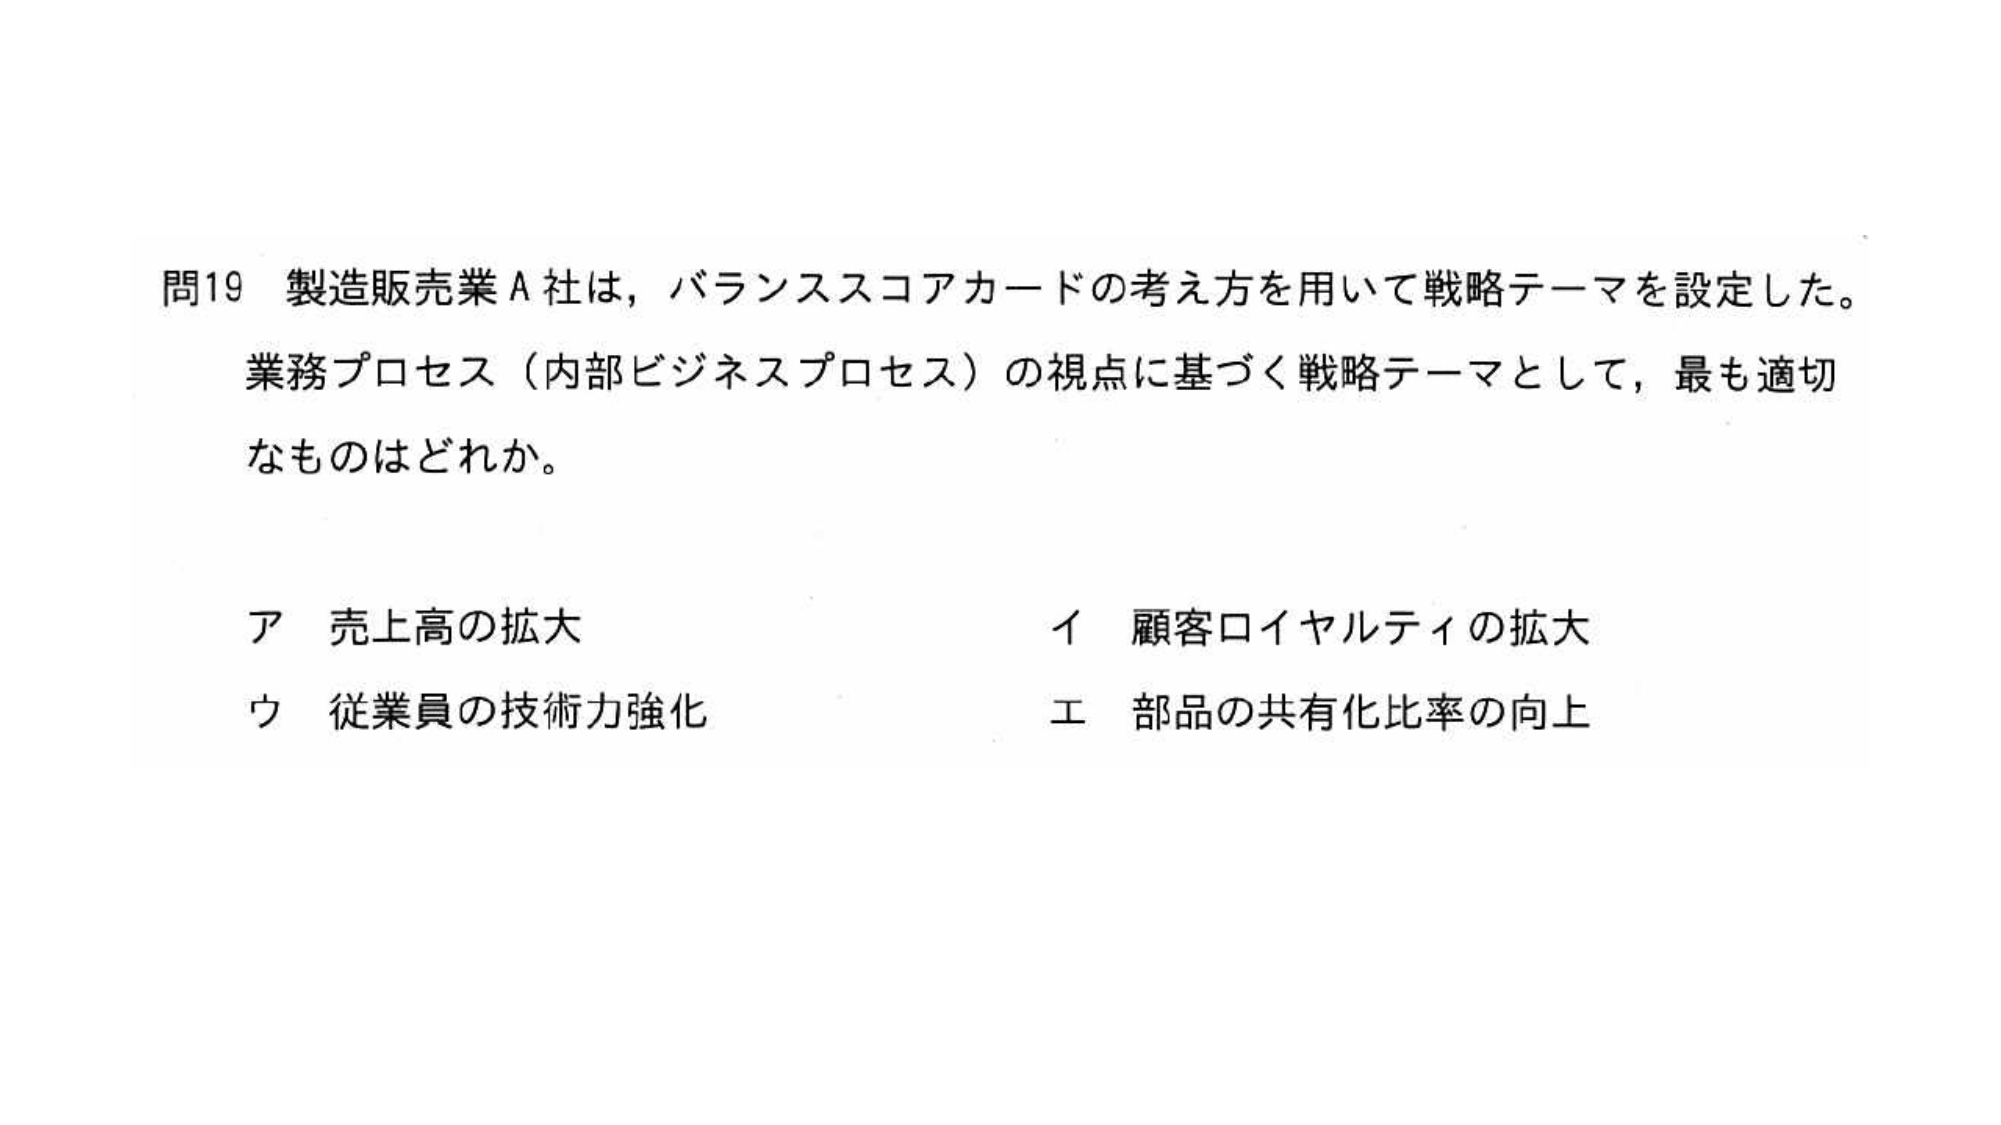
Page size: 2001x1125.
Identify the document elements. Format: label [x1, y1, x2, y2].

picture [131, 235, 1869, 769]
